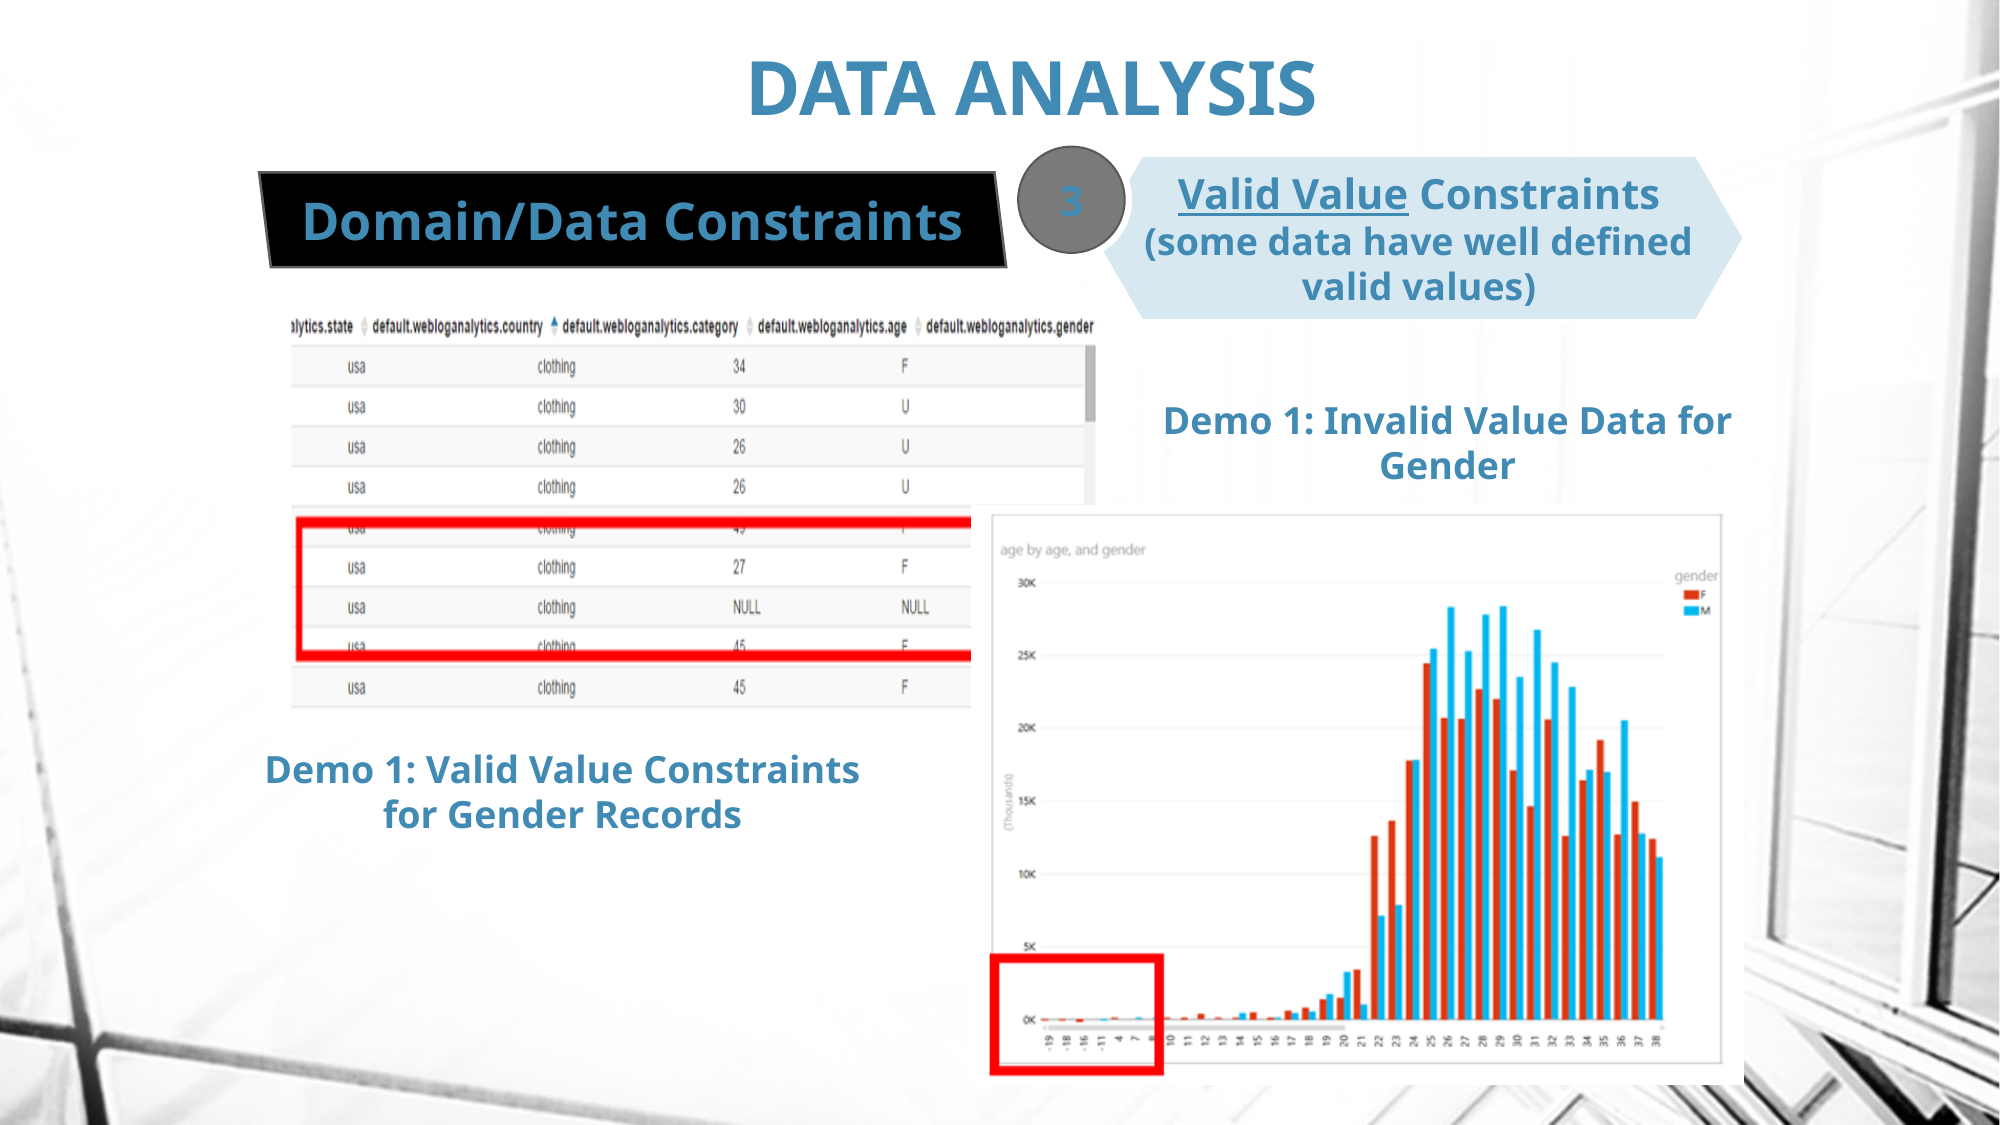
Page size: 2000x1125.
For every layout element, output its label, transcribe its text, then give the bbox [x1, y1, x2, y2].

picture [0, 0, 2000, 1125]
text_box Valid Value Constraints (some data have well defined valid values) [1107, 155, 1744, 321]
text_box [1010, 139, 1133, 261]
text_box Demo 1: Invalid Value Data for Gender [1146, 389, 1750, 495]
text_box Domain/Data Constraints [259, 172, 1007, 268]
title DATA ANALYSIS [314, 0, 1750, 138]
text_box Demo 1: Valid Value Constraints for Gender Records [232, 738, 894, 843]
